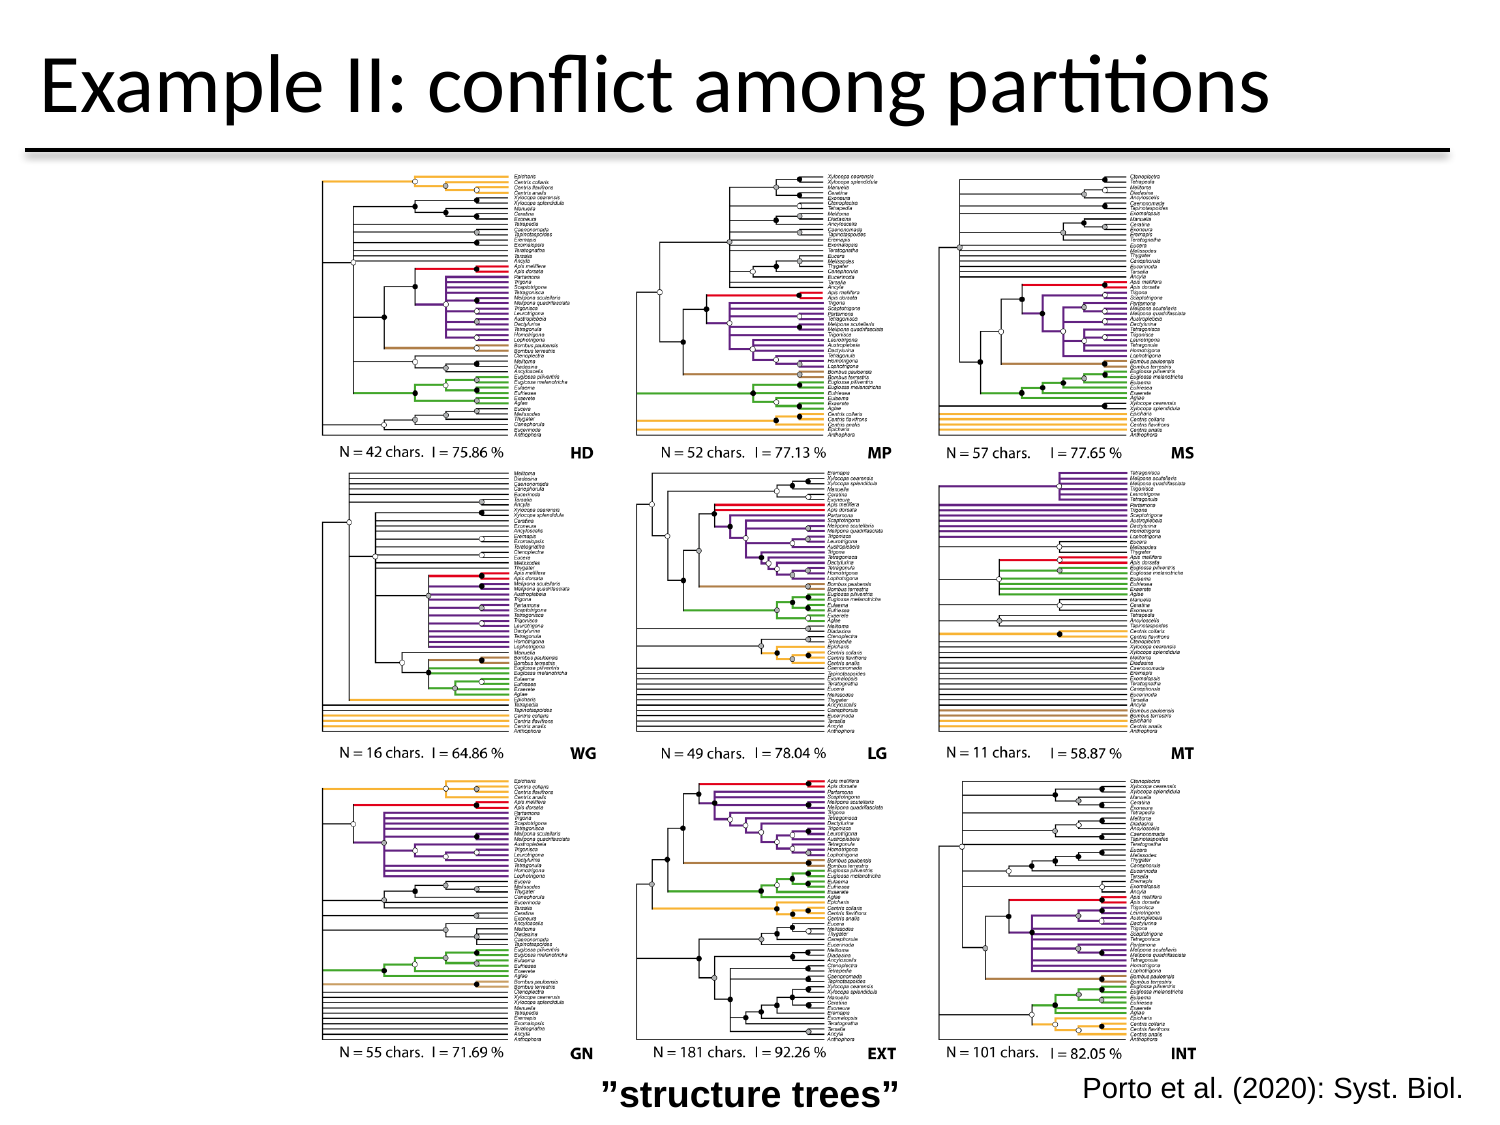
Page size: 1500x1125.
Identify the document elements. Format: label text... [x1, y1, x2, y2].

text_box ”structure trees” [314, 1072, 1186, 1123]
text_box Porto et al. (2020): Syst. Biol. [799, 1062, 1488, 1113]
picture [299, 162, 1201, 1063]
text_box Example II: conflict among partitions [24, 21, 1475, 137]
